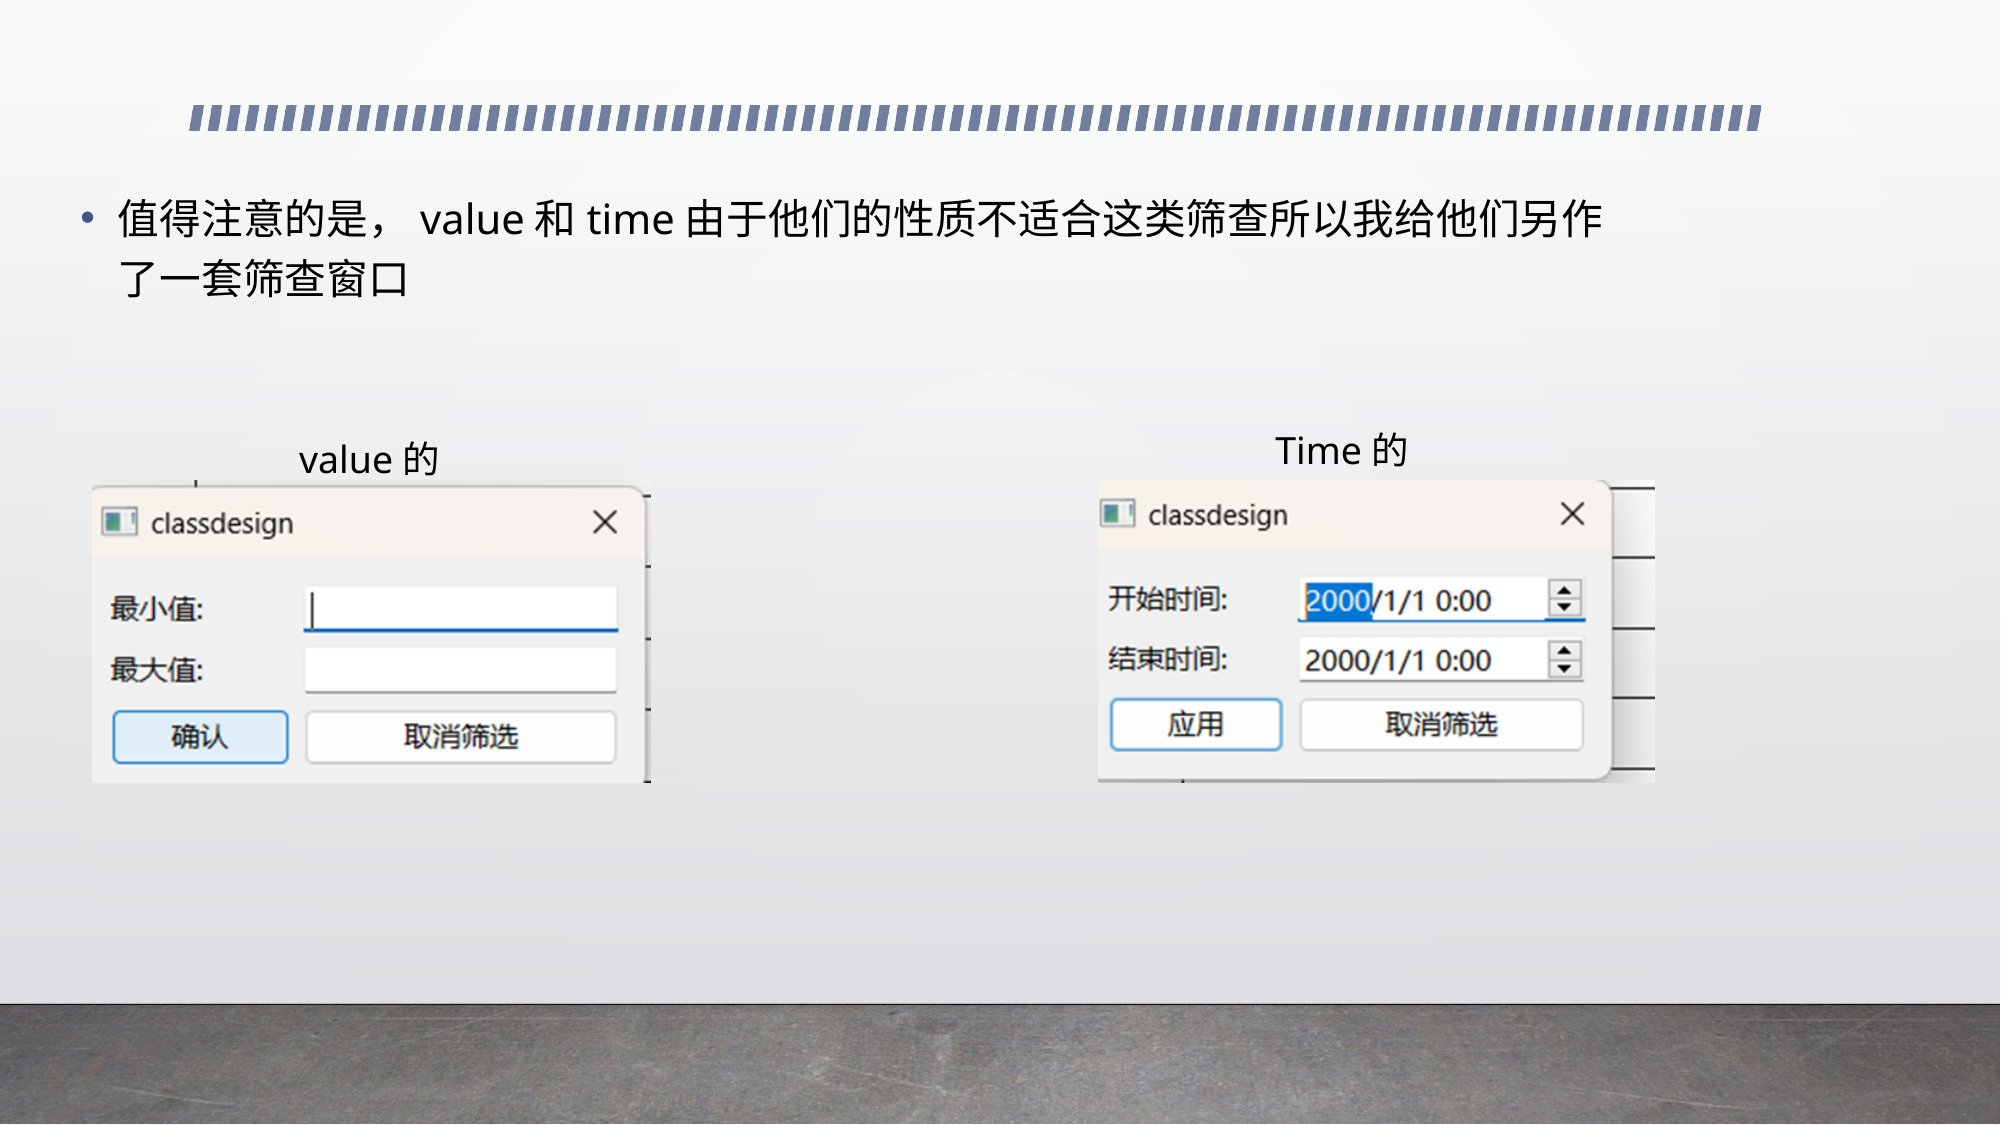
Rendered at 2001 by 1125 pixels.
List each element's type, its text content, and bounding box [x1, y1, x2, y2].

text_box value的 [284, 428, 678, 488]
picture [92, 480, 651, 783]
picture [0, 1004, 2000, 1124]
picture [1098, 480, 1655, 783]
list 值得注意的是，value和time由于他们的性质不适合这类筛查所以我给他们另作了一套筛查窗口 [65, 175, 1641, 716]
text_box Time的 [1260, 420, 1655, 480]
